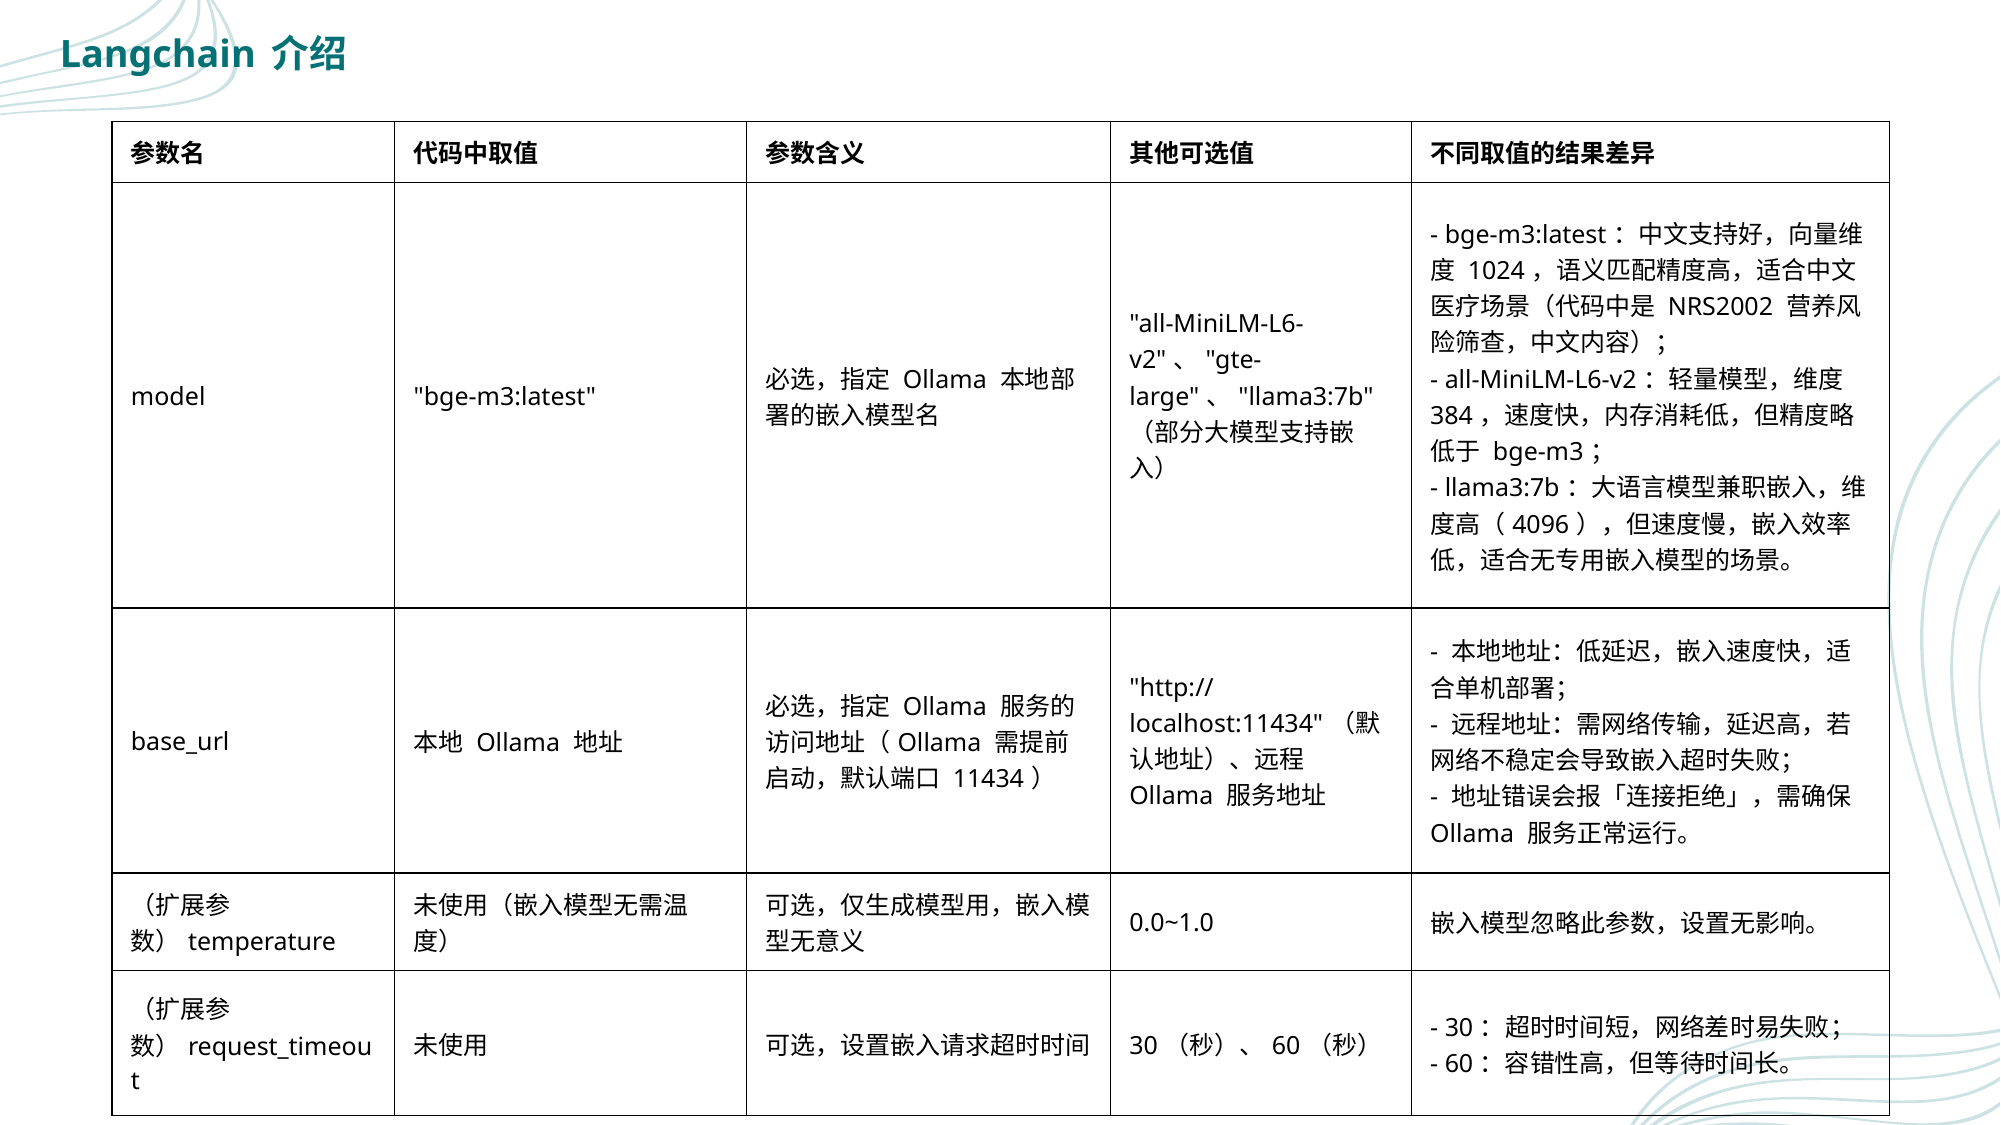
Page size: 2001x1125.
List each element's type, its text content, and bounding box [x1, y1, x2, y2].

table_cell （扩展参数）temperature [113, 874, 394, 970]
table_cell 可选，仅生成模型用，嵌入模型无意义 [747, 874, 1110, 970]
table_cell 0.0~1.0 [1111, 874, 1411, 970]
table_cell 本地 Ollama 地址 [395, 609, 746, 872]
table_cell base_url [113, 609, 394, 872]
table_header 参数名 [113, 122, 394, 182]
table_cell 未使用 [395, 971, 746, 1115]
table_cell "http://localhost:11434"（默认地址）、远程 Ollama 服务地址 [1111, 609, 1411, 872]
table_header 其他可选值 [1111, 122, 1411, 182]
text_box Langchain 介绍 [45, 22, 647, 83]
table_header 参数含义 [747, 122, 1110, 182]
table_cell "all-MiniLM-L6-v2"、"gte-large"、"llama3:7b"（部分大模型支持嵌入） [1111, 183, 1411, 607]
table_cell 必选，指定 Ollama 本地部署的嵌入模型名 [747, 183, 1110, 607]
table_cell 未使用（嵌入模型无需温度） [395, 874, 746, 970]
table_cell "bge-m3:latest" [395, 183, 746, 607]
table_cell model [113, 183, 394, 607]
table_cell - 本地地址：低延迟，嵌入速度快，适合单机部署； - 远程地址：需网络传输，延迟高，若网络不稳定会导致嵌入超时失败； - 地址错误会报「连接拒绝」，需确保 Ollama 服务正常运行。 [1412, 609, 1889, 872]
table_header 不同取值的结果差异 [1412, 122, 1889, 182]
table_cell 30（秒）、60（秒） [1111, 971, 1411, 1115]
table_cell - 30：超时时间短，网络差时易失败； - 60：容错性高，但等待时间长。 [1412, 971, 1889, 1115]
table_cell - bge-m3:latest：中文支持好，向量维度 1024，语义匹配精度高，适合中文医疗场景（代码中是 NRS2002 营养风险筛查，中文内容）； - all-MiniLM-L6-v2：轻量模型，维度 384，速度快，内存消耗低，但精度略低于 bge-m3； - llama3:7b：大语言模型兼职嵌入，维度高（4096），但速度慢，嵌入效率低，适合无专用嵌入模型的场景。 [1412, 183, 1889, 607]
table_cell （扩展参数）request_timeout [113, 971, 394, 1115]
table_cell 嵌入模型忽略此参数，设置无影响。 [1412, 874, 1889, 970]
table_cell 必选，指定 Ollama 服务的访问地址（Ollama 需提前启动，默认端口 11434） [747, 609, 1110, 872]
table_header 代码中取值 [395, 122, 746, 182]
table_cell 可选，设置嵌入请求超时时间 [747, 971, 1110, 1115]
